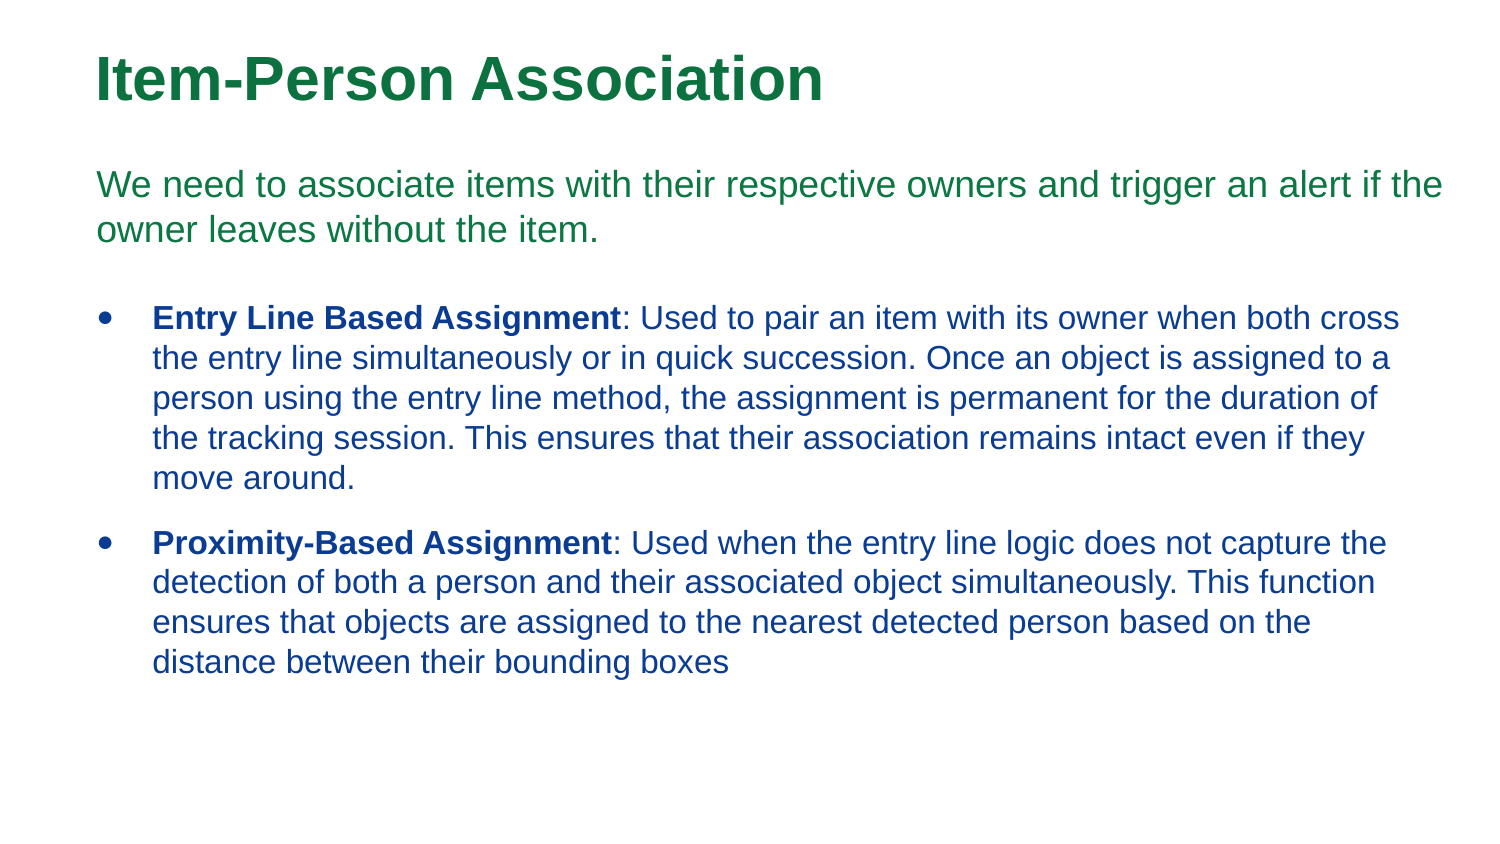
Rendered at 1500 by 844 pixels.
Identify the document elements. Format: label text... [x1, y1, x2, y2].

text_box Item-Person Association [80, 23, 1334, 123]
list We need to associate items with their respective owners and trigger an alert if the owner leaves without the item. [62, 144, 1470, 302]
list Entry Line Based Assignment: Used to pair an item with its owner when both cross the entry line simultaneously or in quick succession. Once an object is assigned to a person using the entry line method, the assignment is permanent for the duration of the tracking session. This ensures that their association remains intact even if they move around. Proximity-Based Assignment: Used when the entry line logic does not capture the detection of both a person and their associated object simultaneously. This function ensures that objects are assigned to the nearest detected person based on the distance between their bounding boxes [62, 281, 1439, 756]
